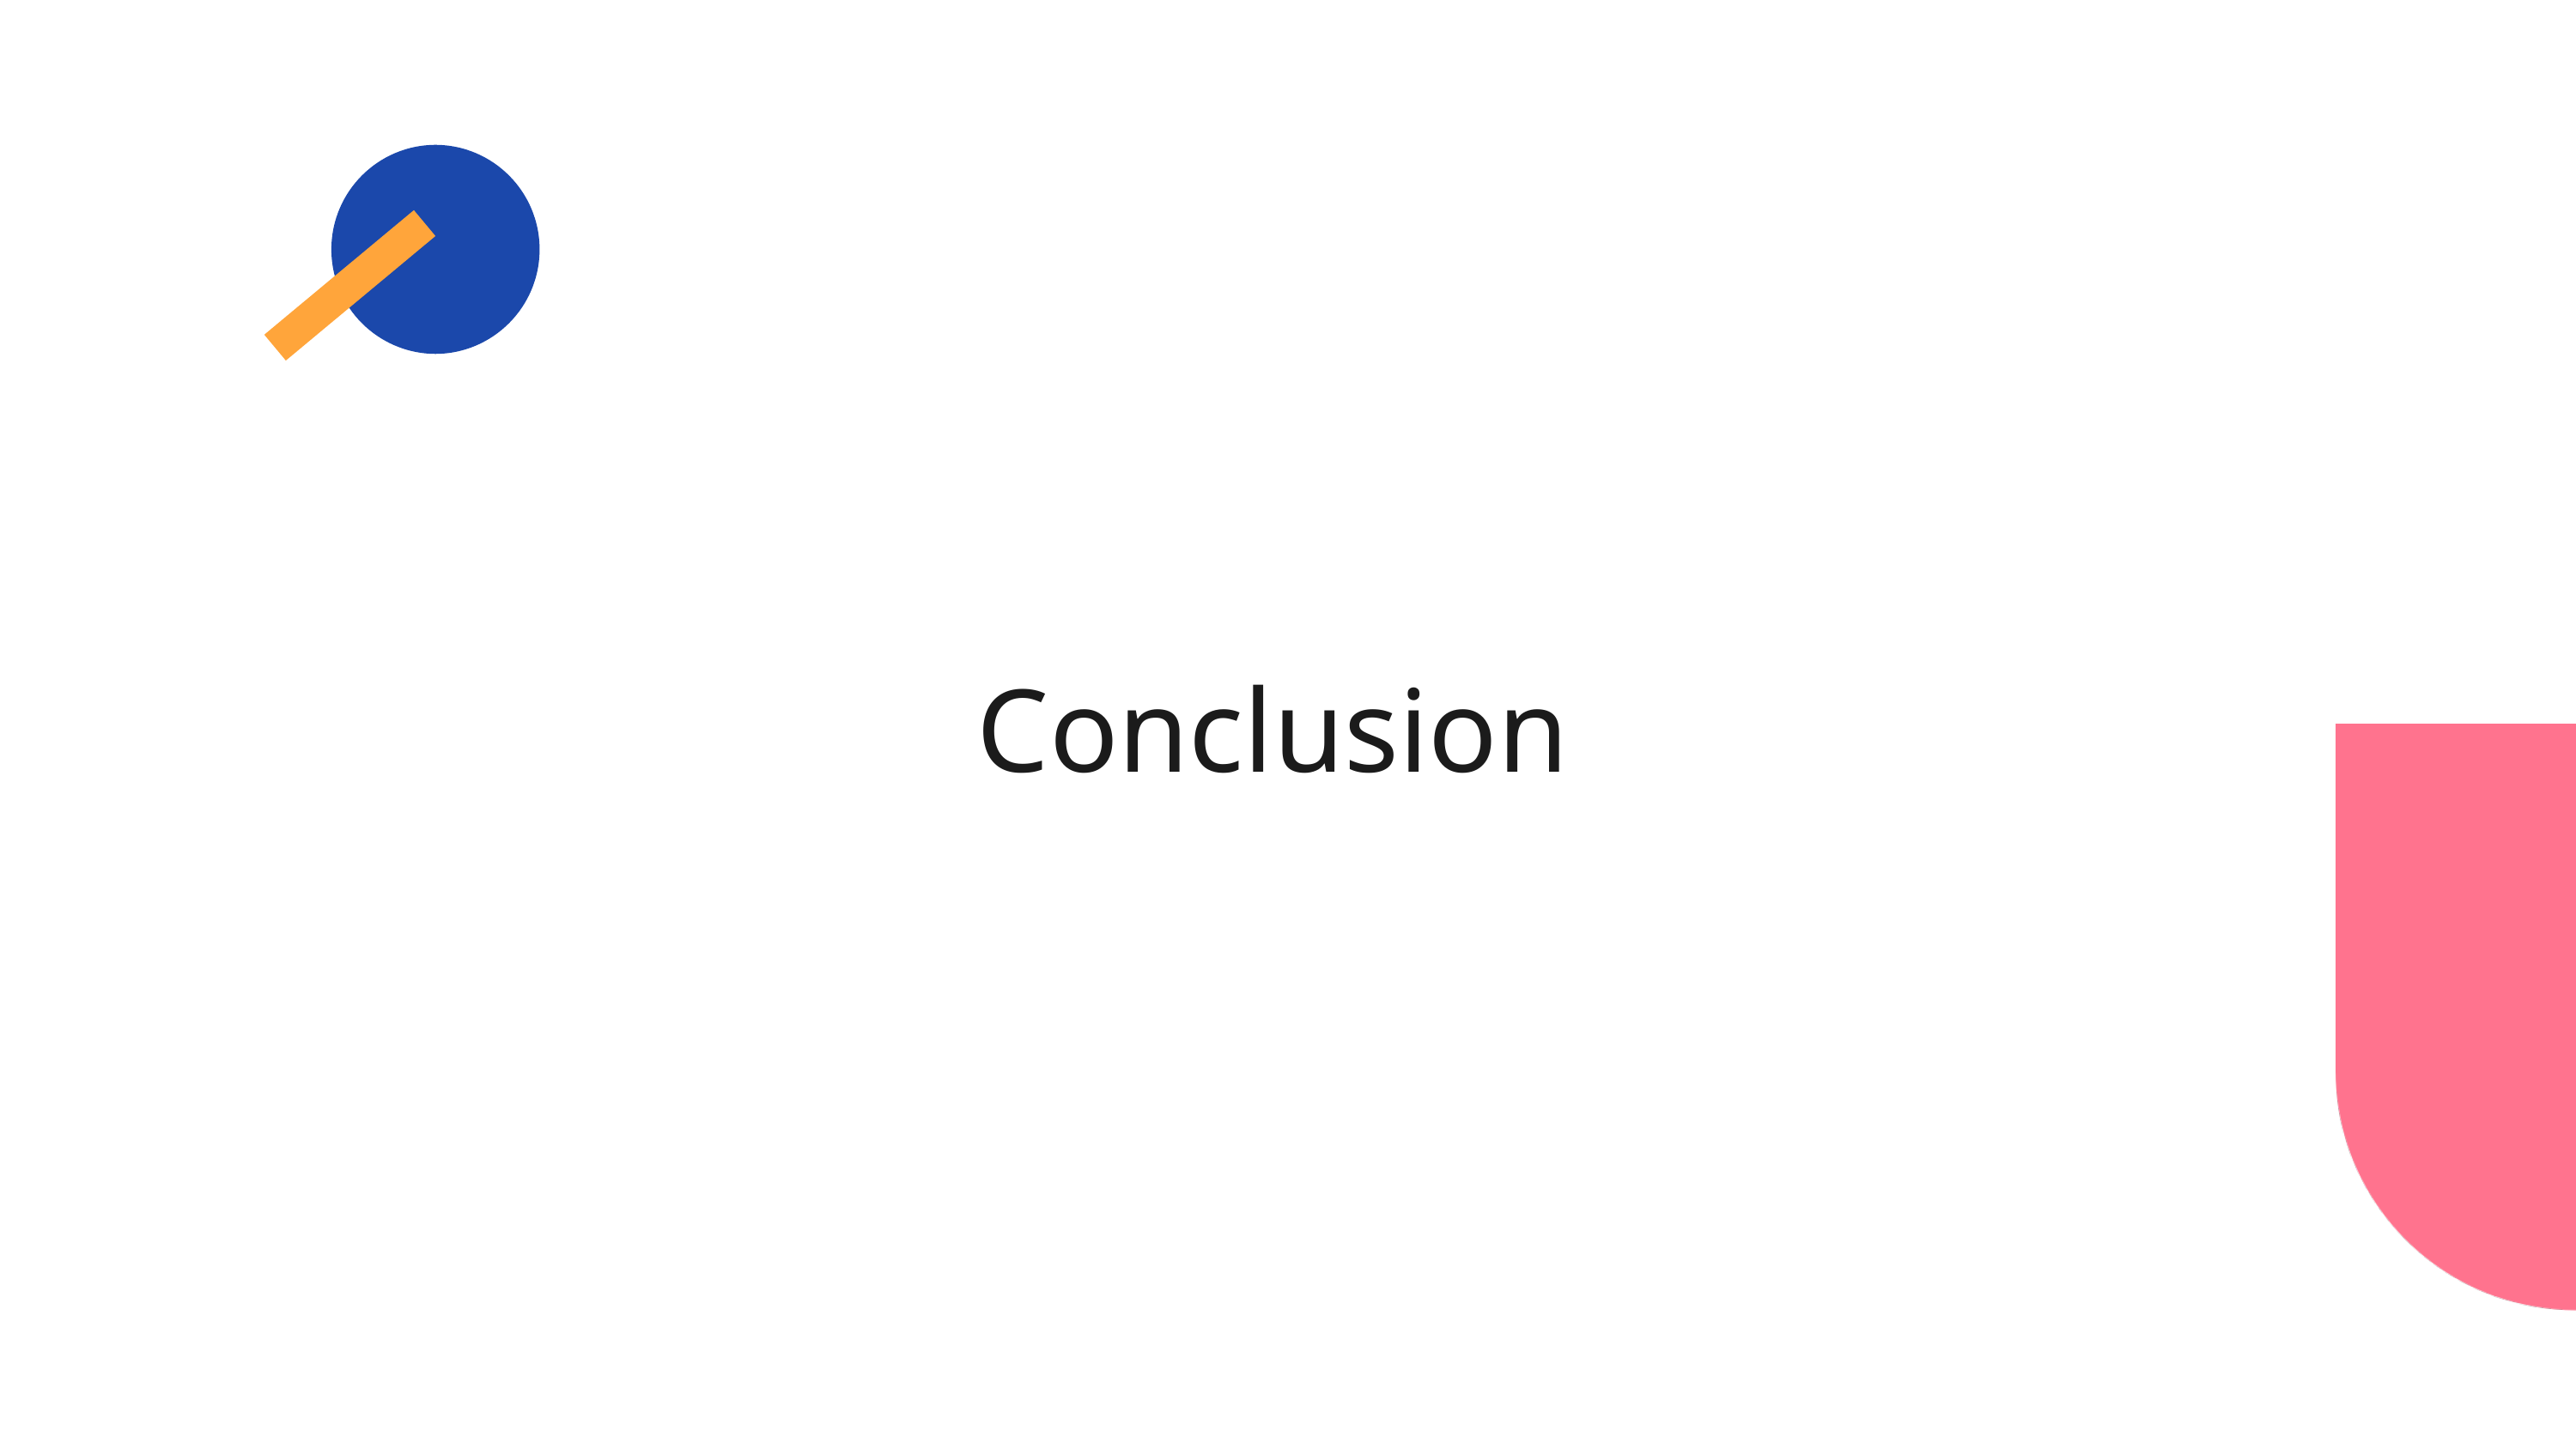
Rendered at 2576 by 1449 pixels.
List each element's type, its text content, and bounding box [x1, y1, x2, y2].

text_box [264, 282, 326, 361]
text_box Conclusion [392, 647, 2154, 796]
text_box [331, 144, 541, 355]
picture [2336, 724, 2576, 1311]
